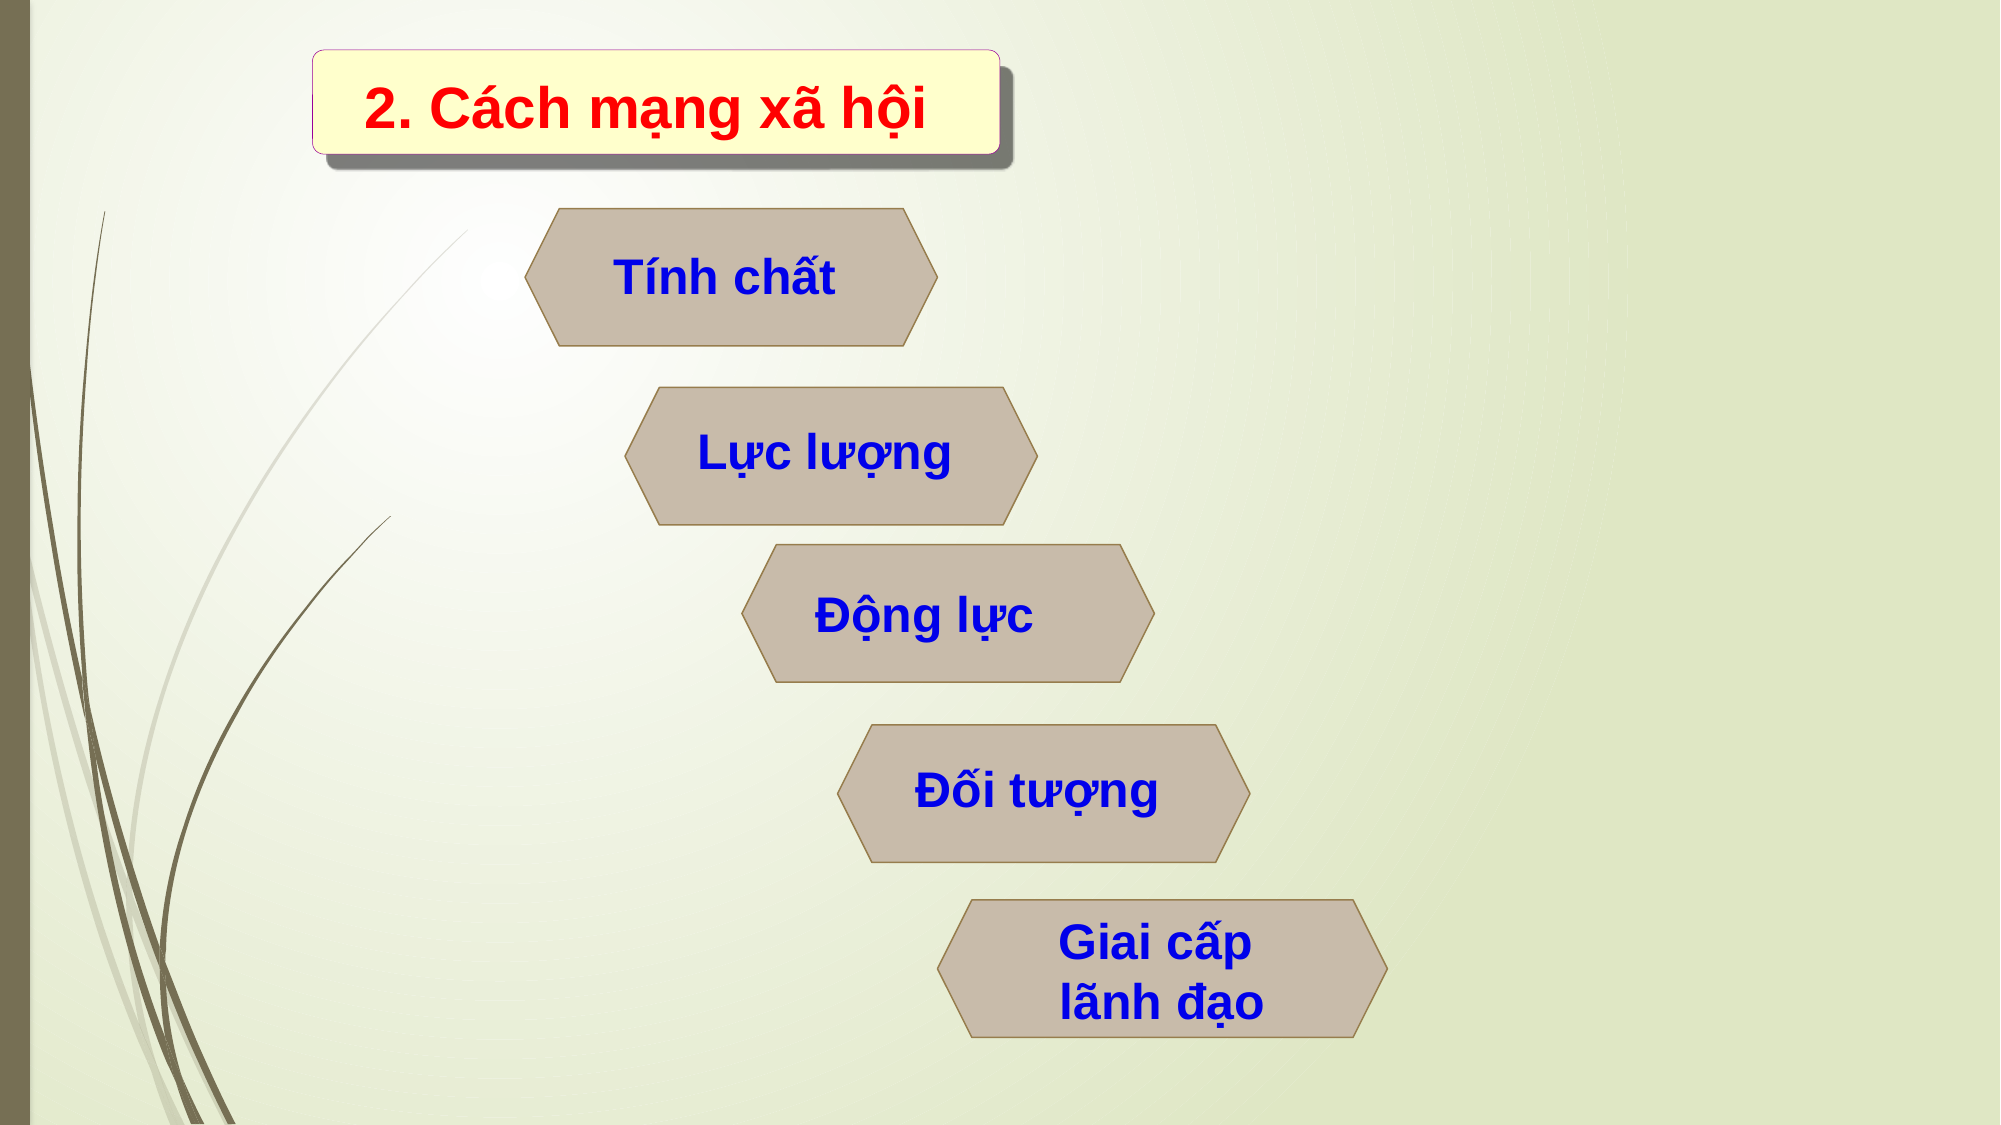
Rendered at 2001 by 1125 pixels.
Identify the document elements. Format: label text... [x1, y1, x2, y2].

text_box [836, 724, 1251, 864]
text_box [524, 207, 939, 347]
text_box [312, 49, 1000, 155]
text_box [624, 386, 1039, 526]
text_box Giai cấp lãnh đạo [987, 902, 1338, 1037]
text_box Động lực [750, 574, 1100, 650]
text_box Đối tượng [862, 749, 1213, 825]
text_box 2. Cách mạng xã hội [350, 62, 1075, 148]
text_box [741, 595, 750, 632]
text_box [936, 899, 1389, 1039]
text_box Tính chất [549, 237, 900, 313]
text_box [759, 543, 1156, 683]
text_box Lực lượng [650, 412, 1000, 488]
